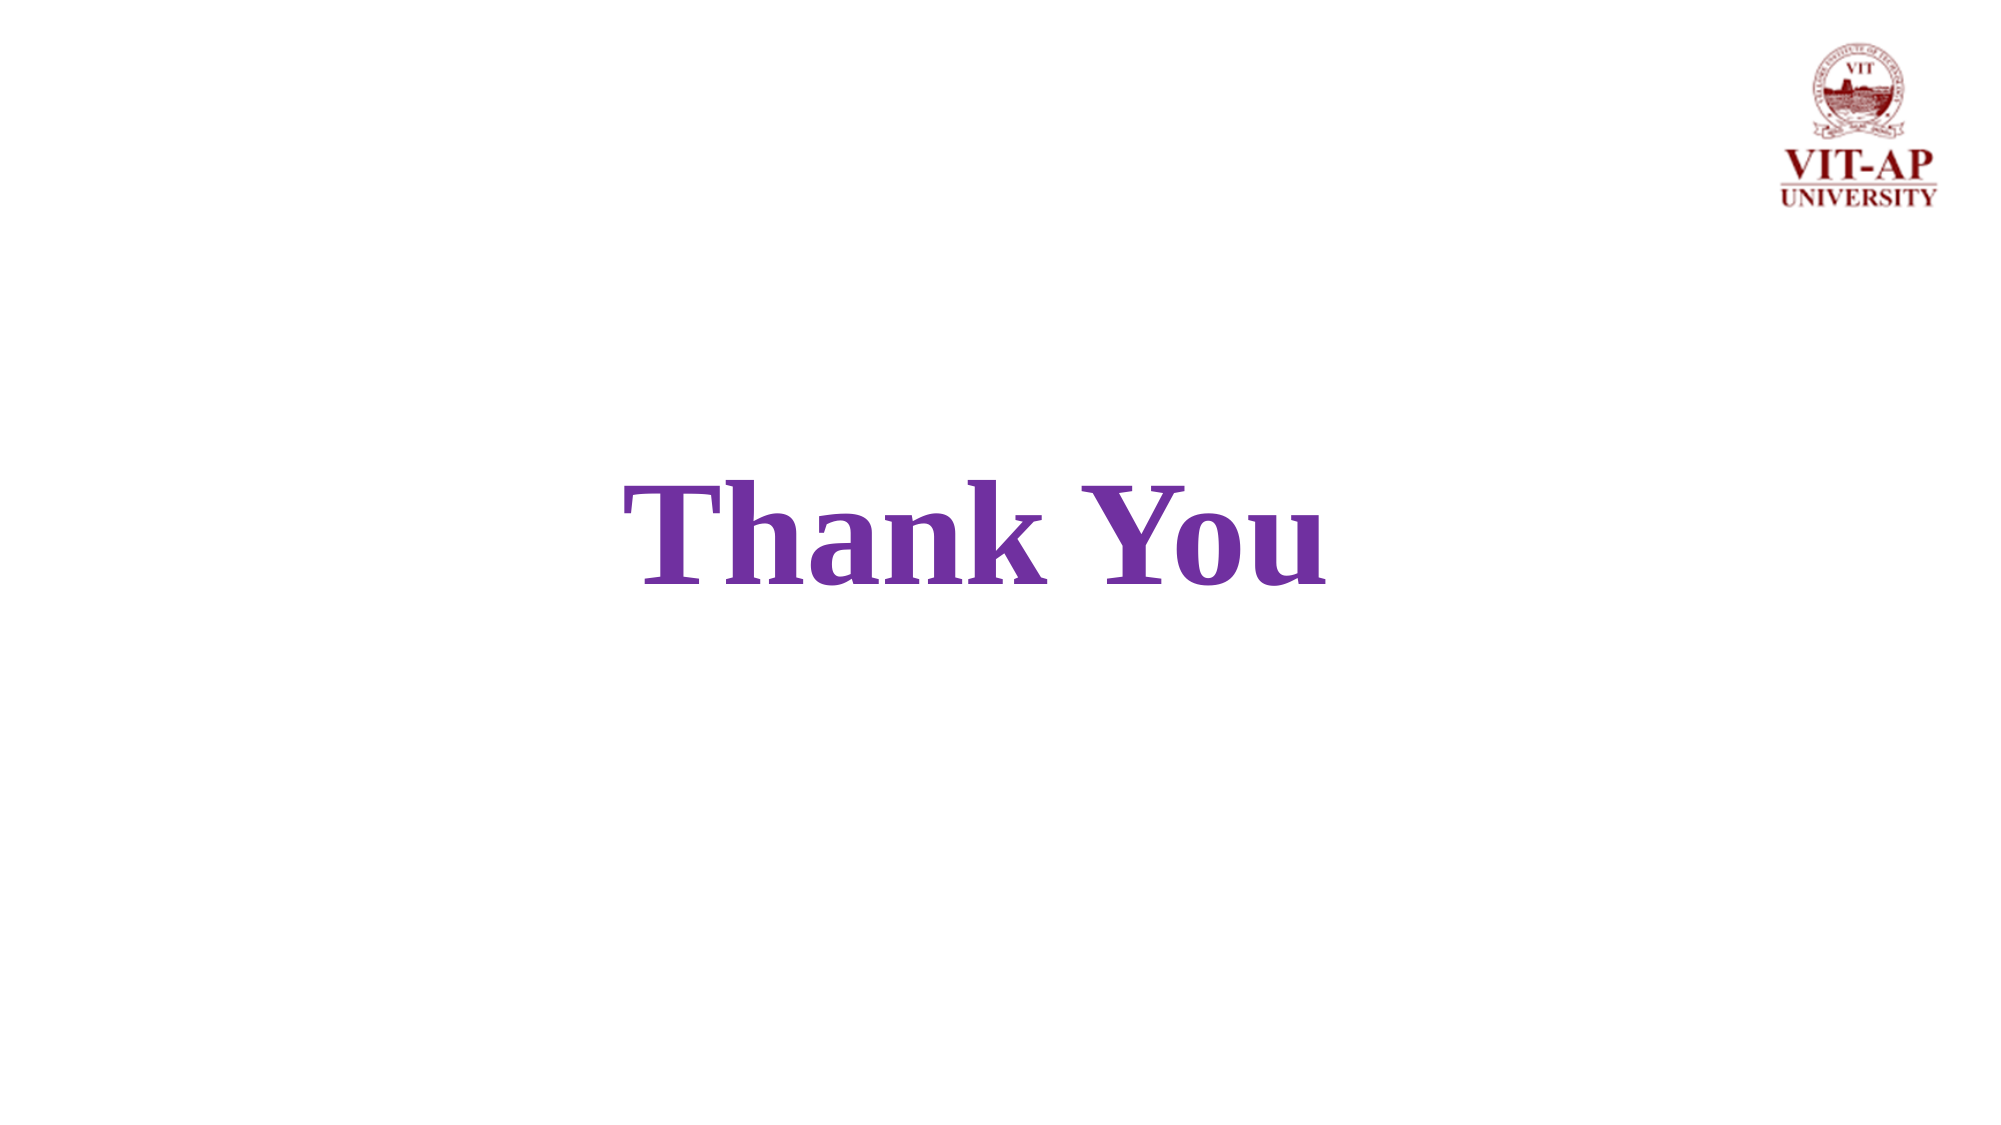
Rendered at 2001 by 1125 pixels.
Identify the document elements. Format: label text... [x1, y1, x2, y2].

list Thank You [114, 447, 1839, 570]
picture [1723, 0, 1995, 270]
